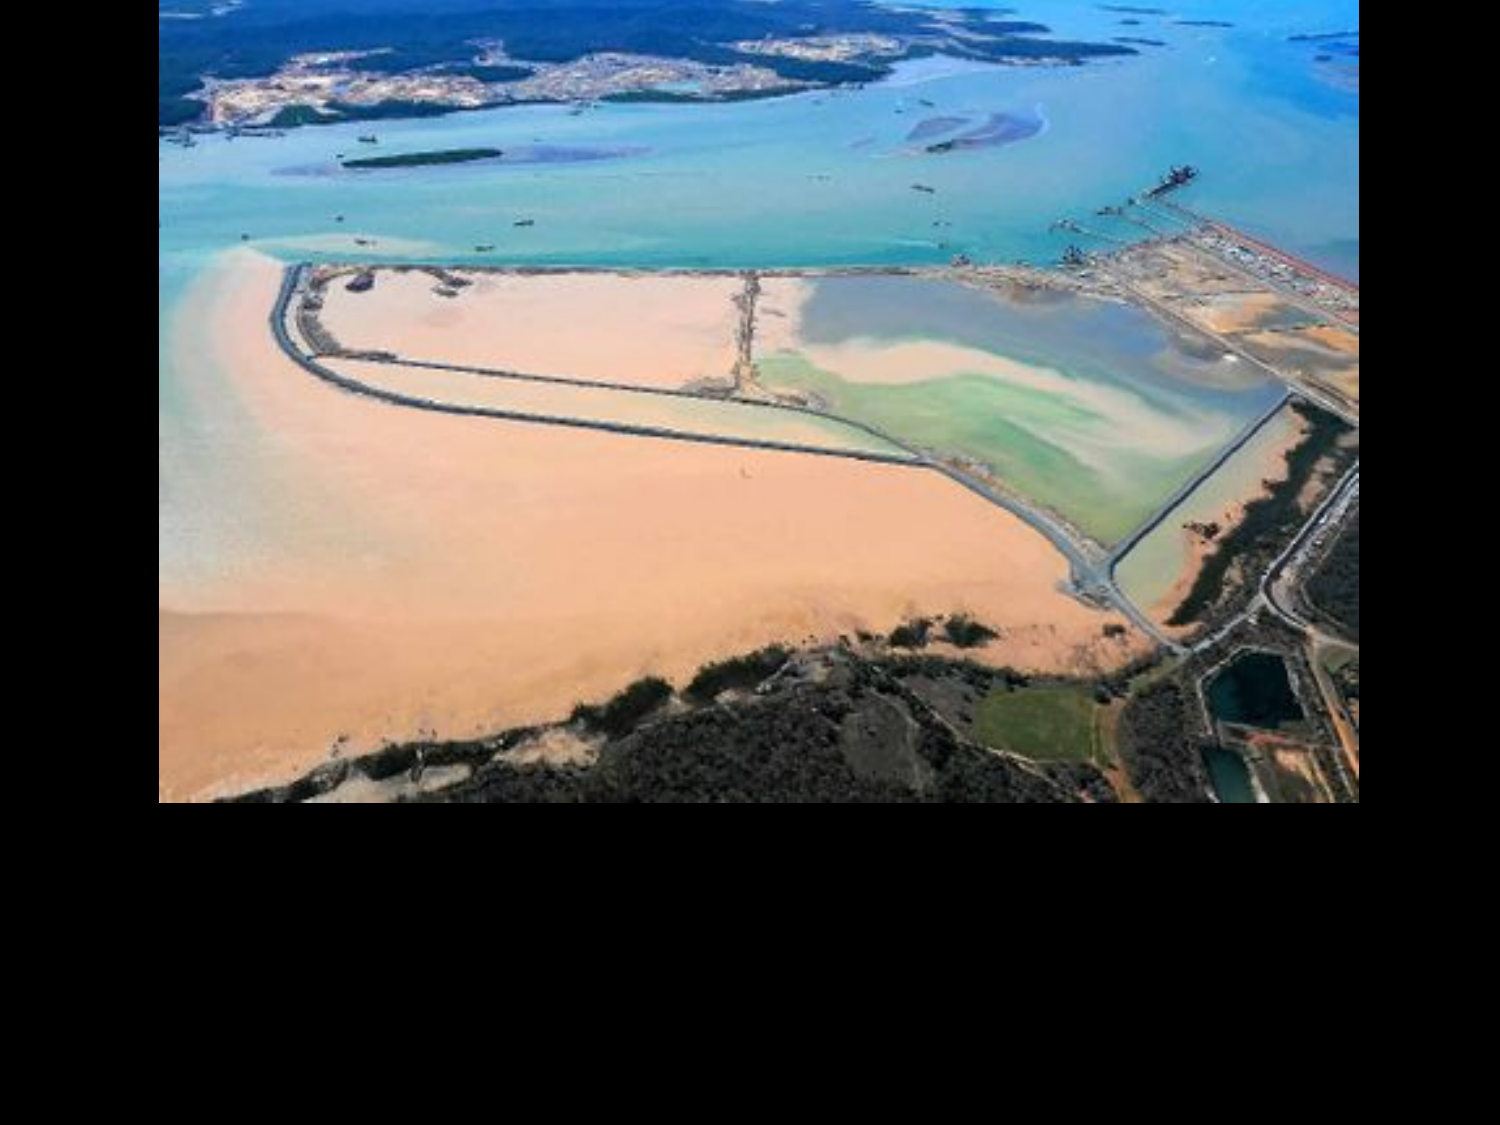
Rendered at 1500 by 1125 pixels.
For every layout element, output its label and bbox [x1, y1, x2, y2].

picture [159, 0, 1359, 803]
